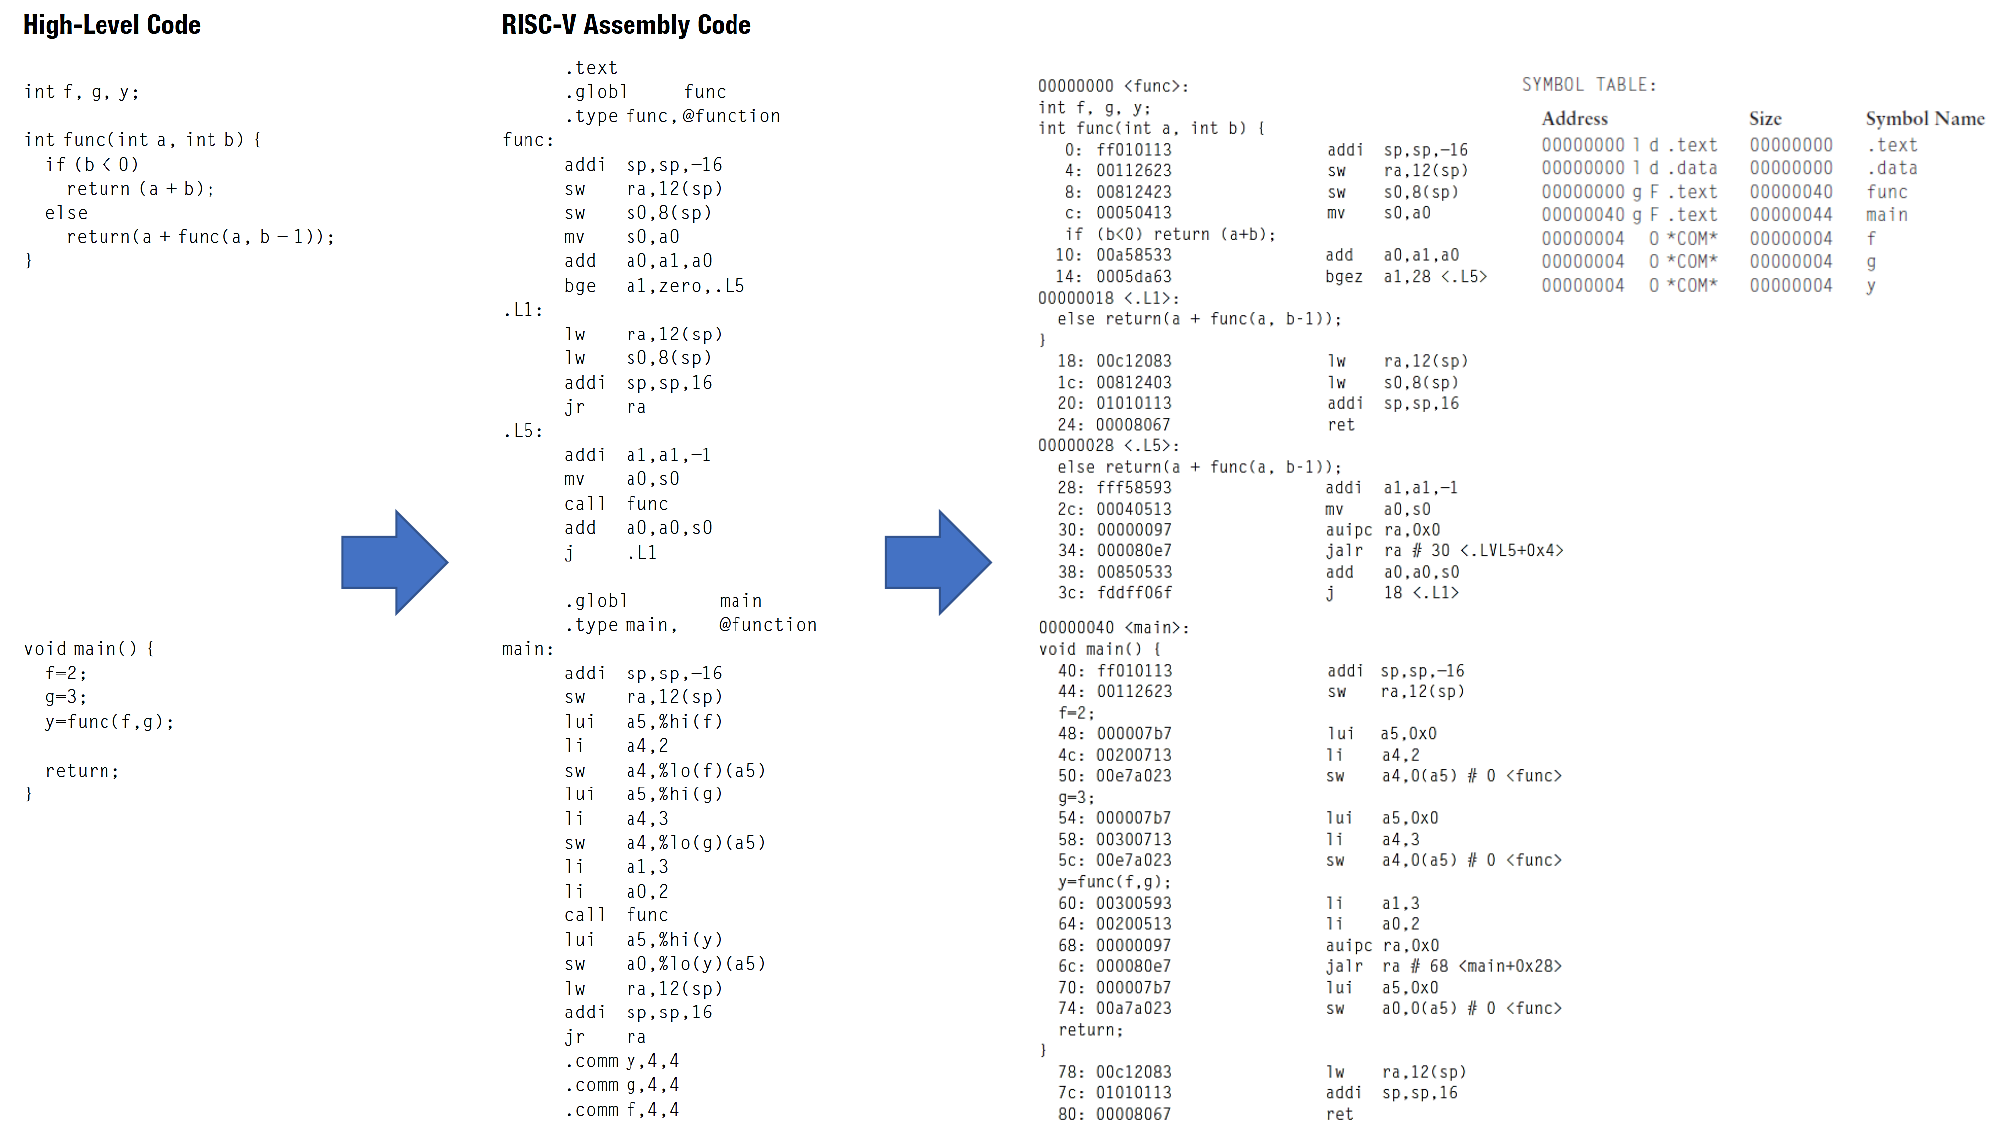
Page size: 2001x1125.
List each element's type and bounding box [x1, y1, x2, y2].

picture [0, 0, 426, 1125]
text_box [1028, 68, 2000, 1125]
picture [432, 0, 946, 1125]
text_box [425, 538, 432, 587]
text_box [946, 516, 993, 609]
